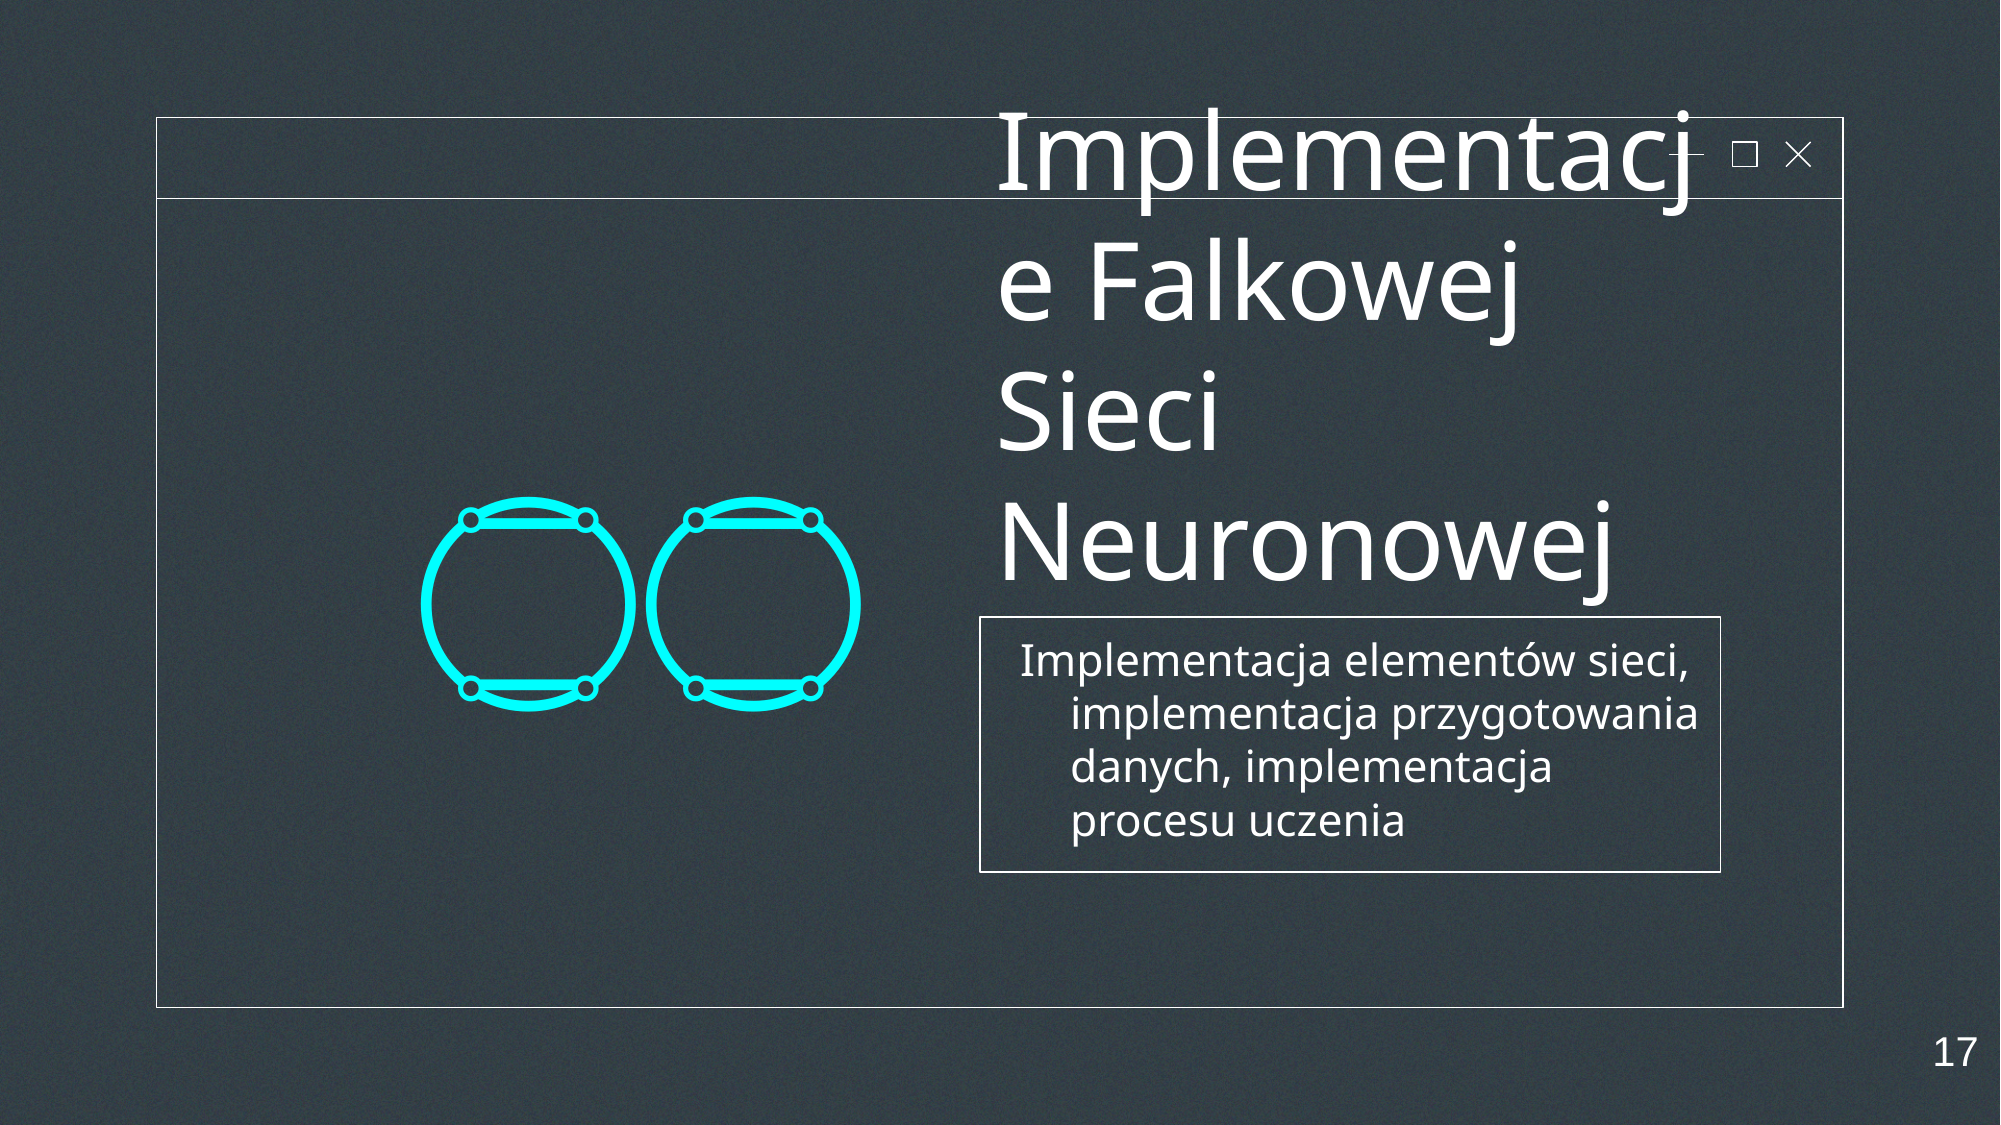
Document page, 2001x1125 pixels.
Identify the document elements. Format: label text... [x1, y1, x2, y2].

title ۝۝ [383, 460, 899, 729]
picture [0, 0, 2000, 1125]
title Implementacje Falkowej Sieci Neuronowej [980, 349, 1721, 616]
text_box 17 [1917, 1017, 2000, 1123]
subtitle Implementacja elementów sieci, implementacja przygotowania danych, implementacja procesu uczenia [979, 616, 1721, 873]
